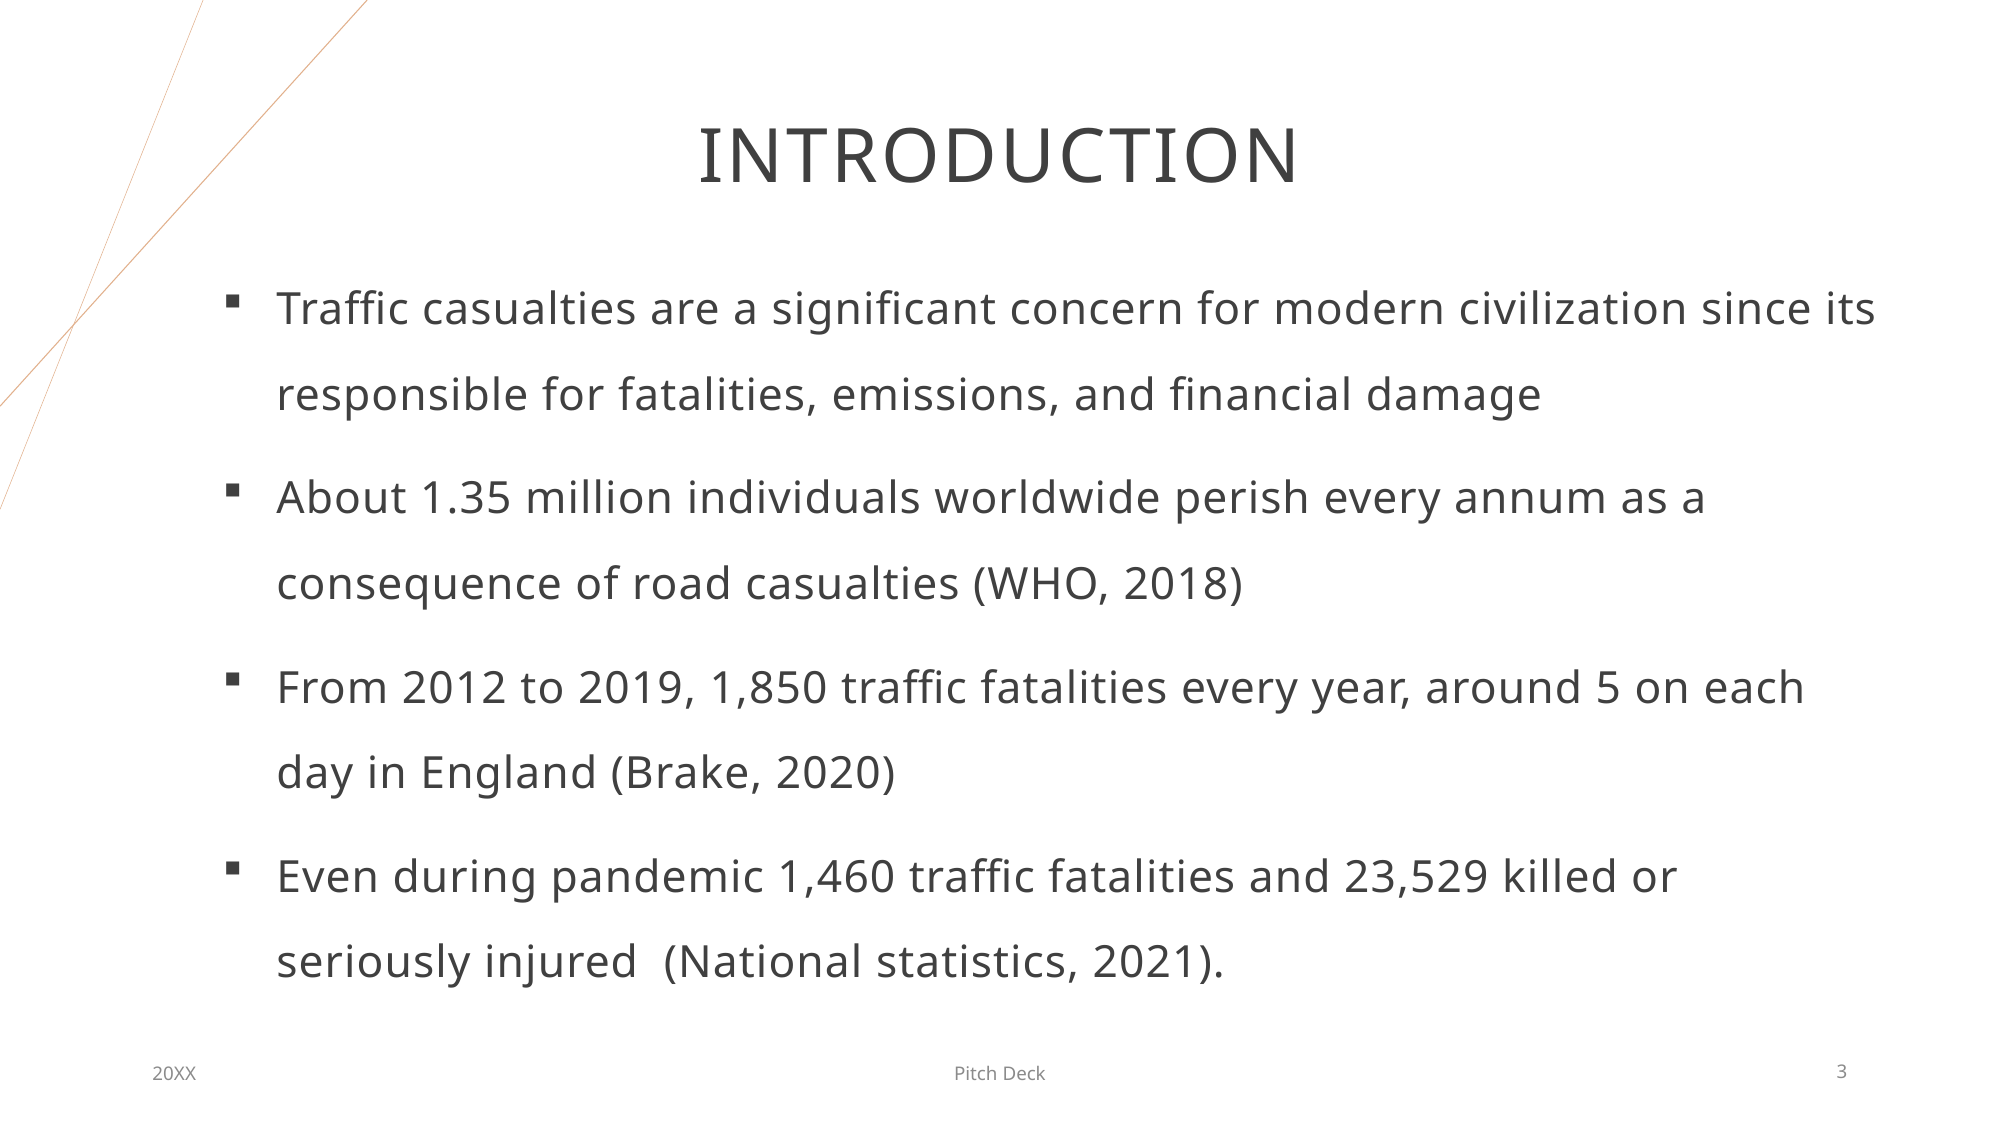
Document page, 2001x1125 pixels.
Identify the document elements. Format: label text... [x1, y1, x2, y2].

slide_number 3 [1412, 1042, 1863, 1103]
footer Pitch Deck [662, 1042, 1338, 1103]
list Traffic casualties are a significant concern for modern civilization since its responsible for fatalities, emissions, and financial damage About 1.35 million individuals worldwide perish every annum as a consequence of road casualties (WHO, 2018) From 2012 to 2019, 1,850 traffic fatalities every year, around 5 on each day in England (Brake, 2020) Even during pandemic 1,460 traffic fatalities and 23,529 killed or seriously injured (National statistics, 2021). [207, 240, 1898, 998]
slide_number 20XX [137, 1042, 588, 1103]
title Introduction [309, 75, 1691, 240]
